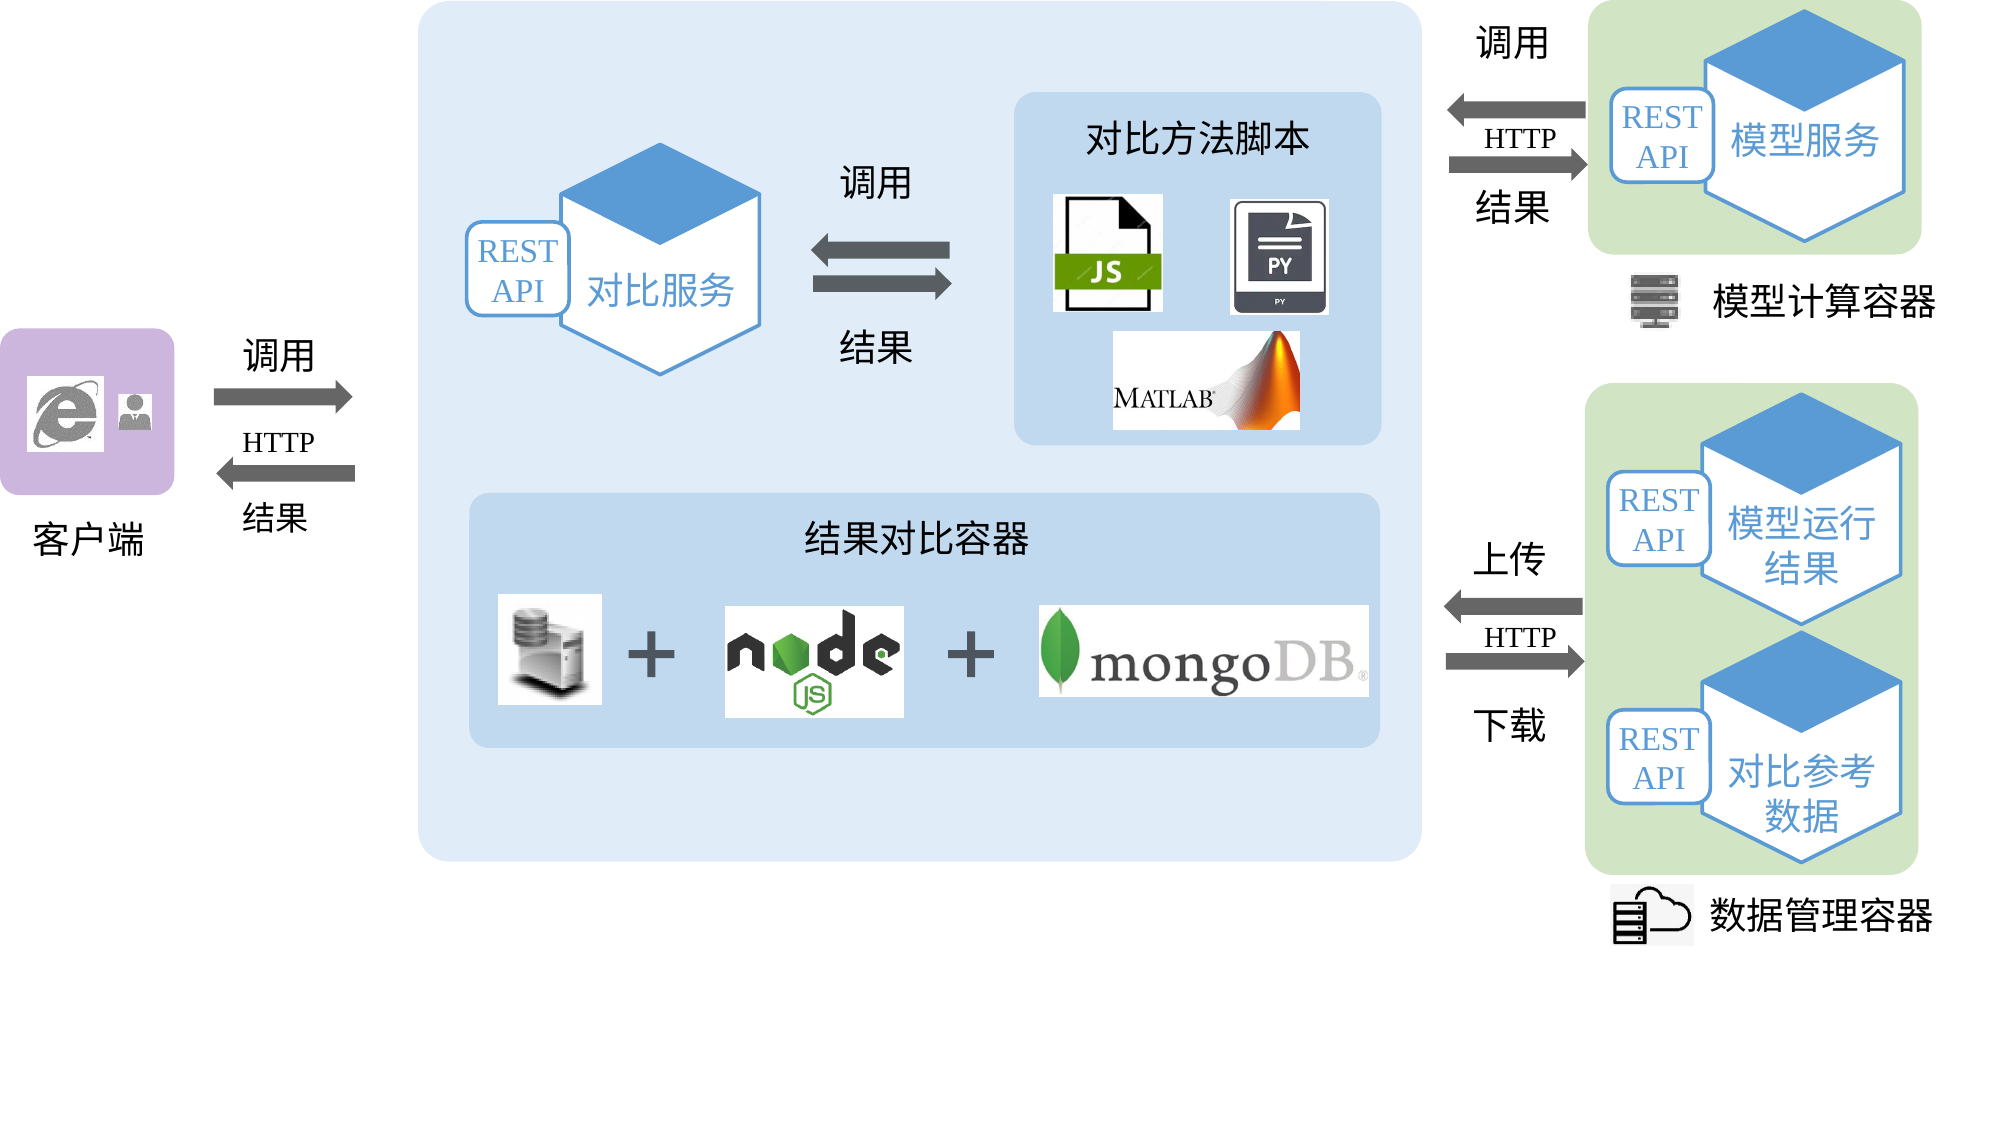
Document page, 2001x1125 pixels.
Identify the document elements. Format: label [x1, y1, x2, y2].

text_box [0, 0, 1954, 946]
